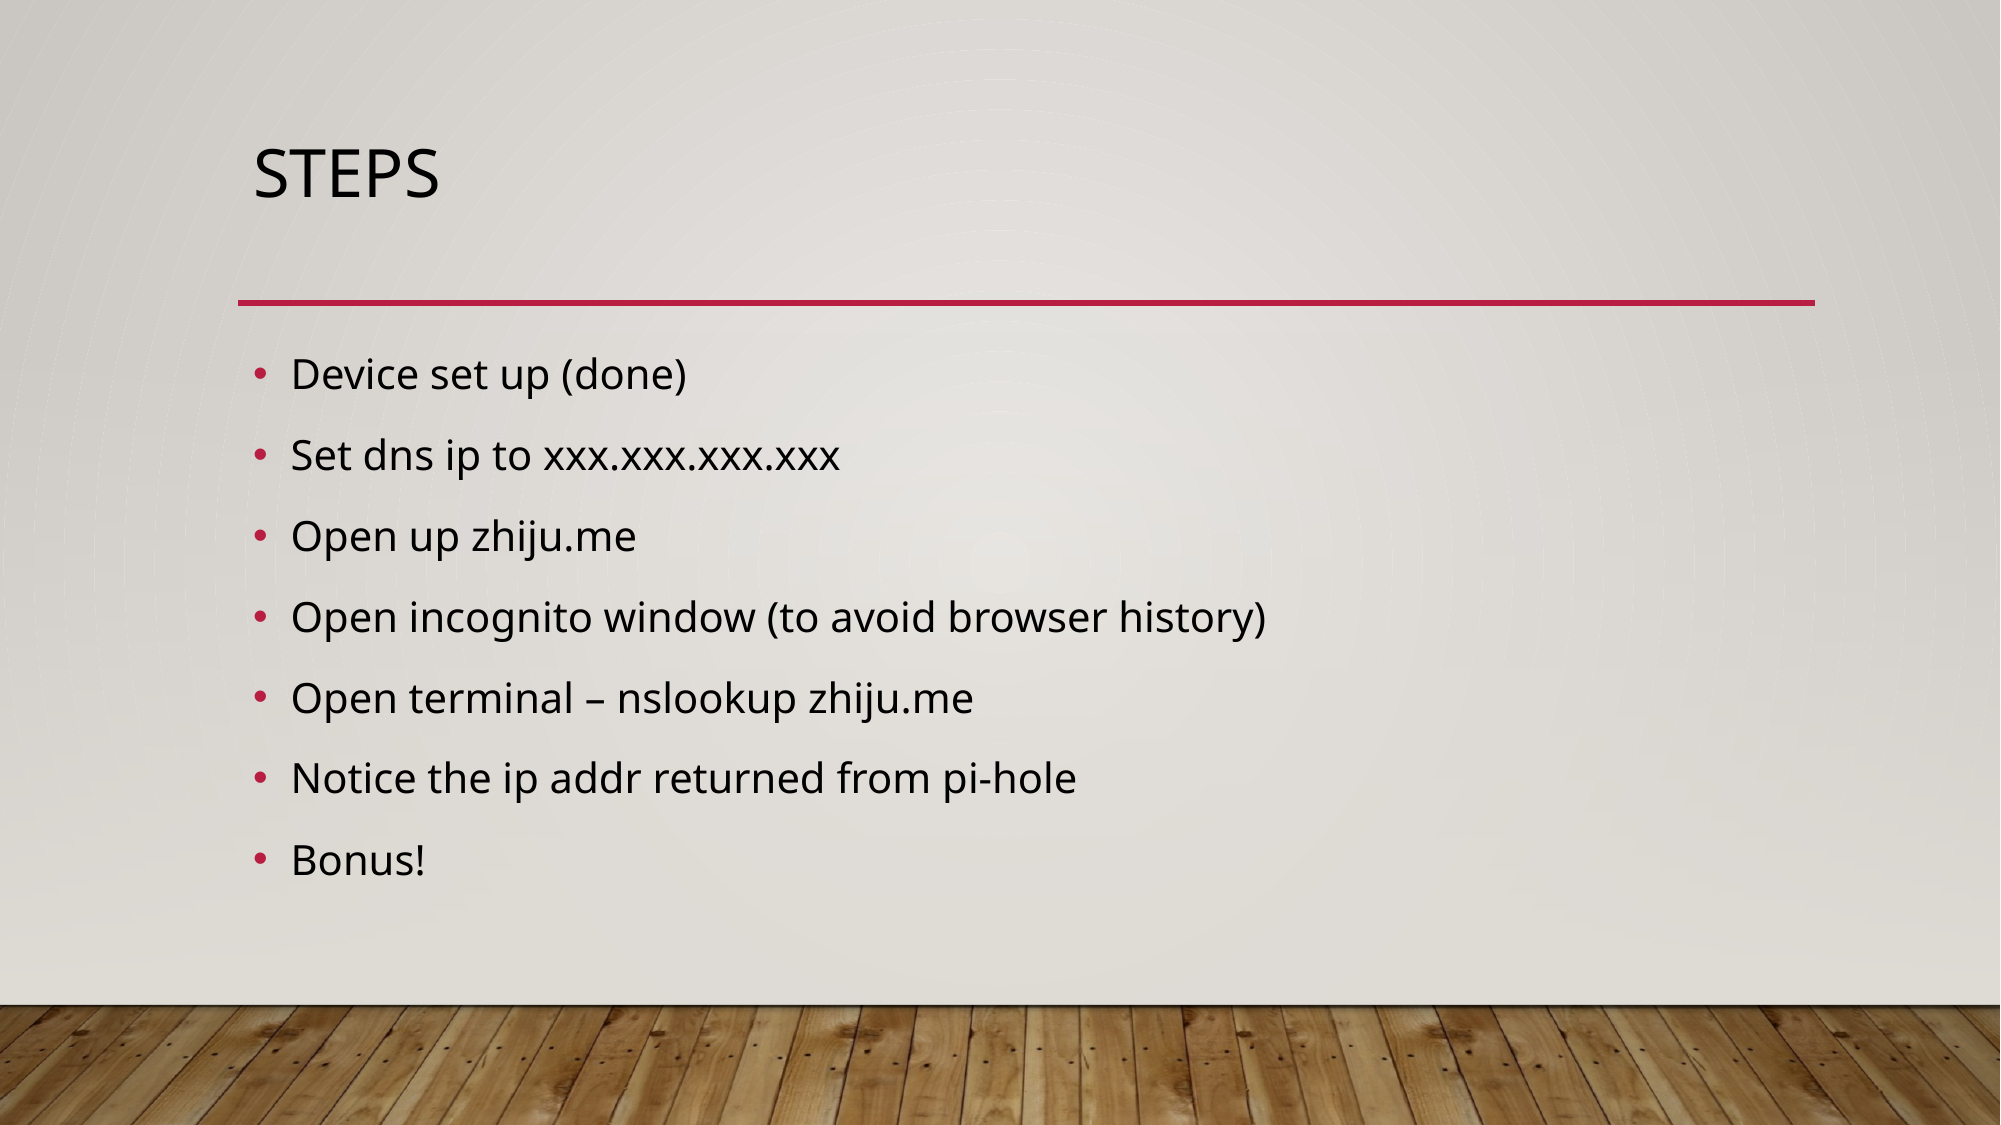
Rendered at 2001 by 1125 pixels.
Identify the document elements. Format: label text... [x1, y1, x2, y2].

picture [0, 1005, 2000, 1125]
list Device set up (done) Set dns ip to xxx.xxx.xxx.xxx Open up zhiju.me Open incognito window (to avoid browser history) Open terminal – nslookup zhiju.me Notice the ip addr returned from pi-hole Bonus! [238, 330, 1814, 897]
title Steps [238, 131, 1814, 305]
